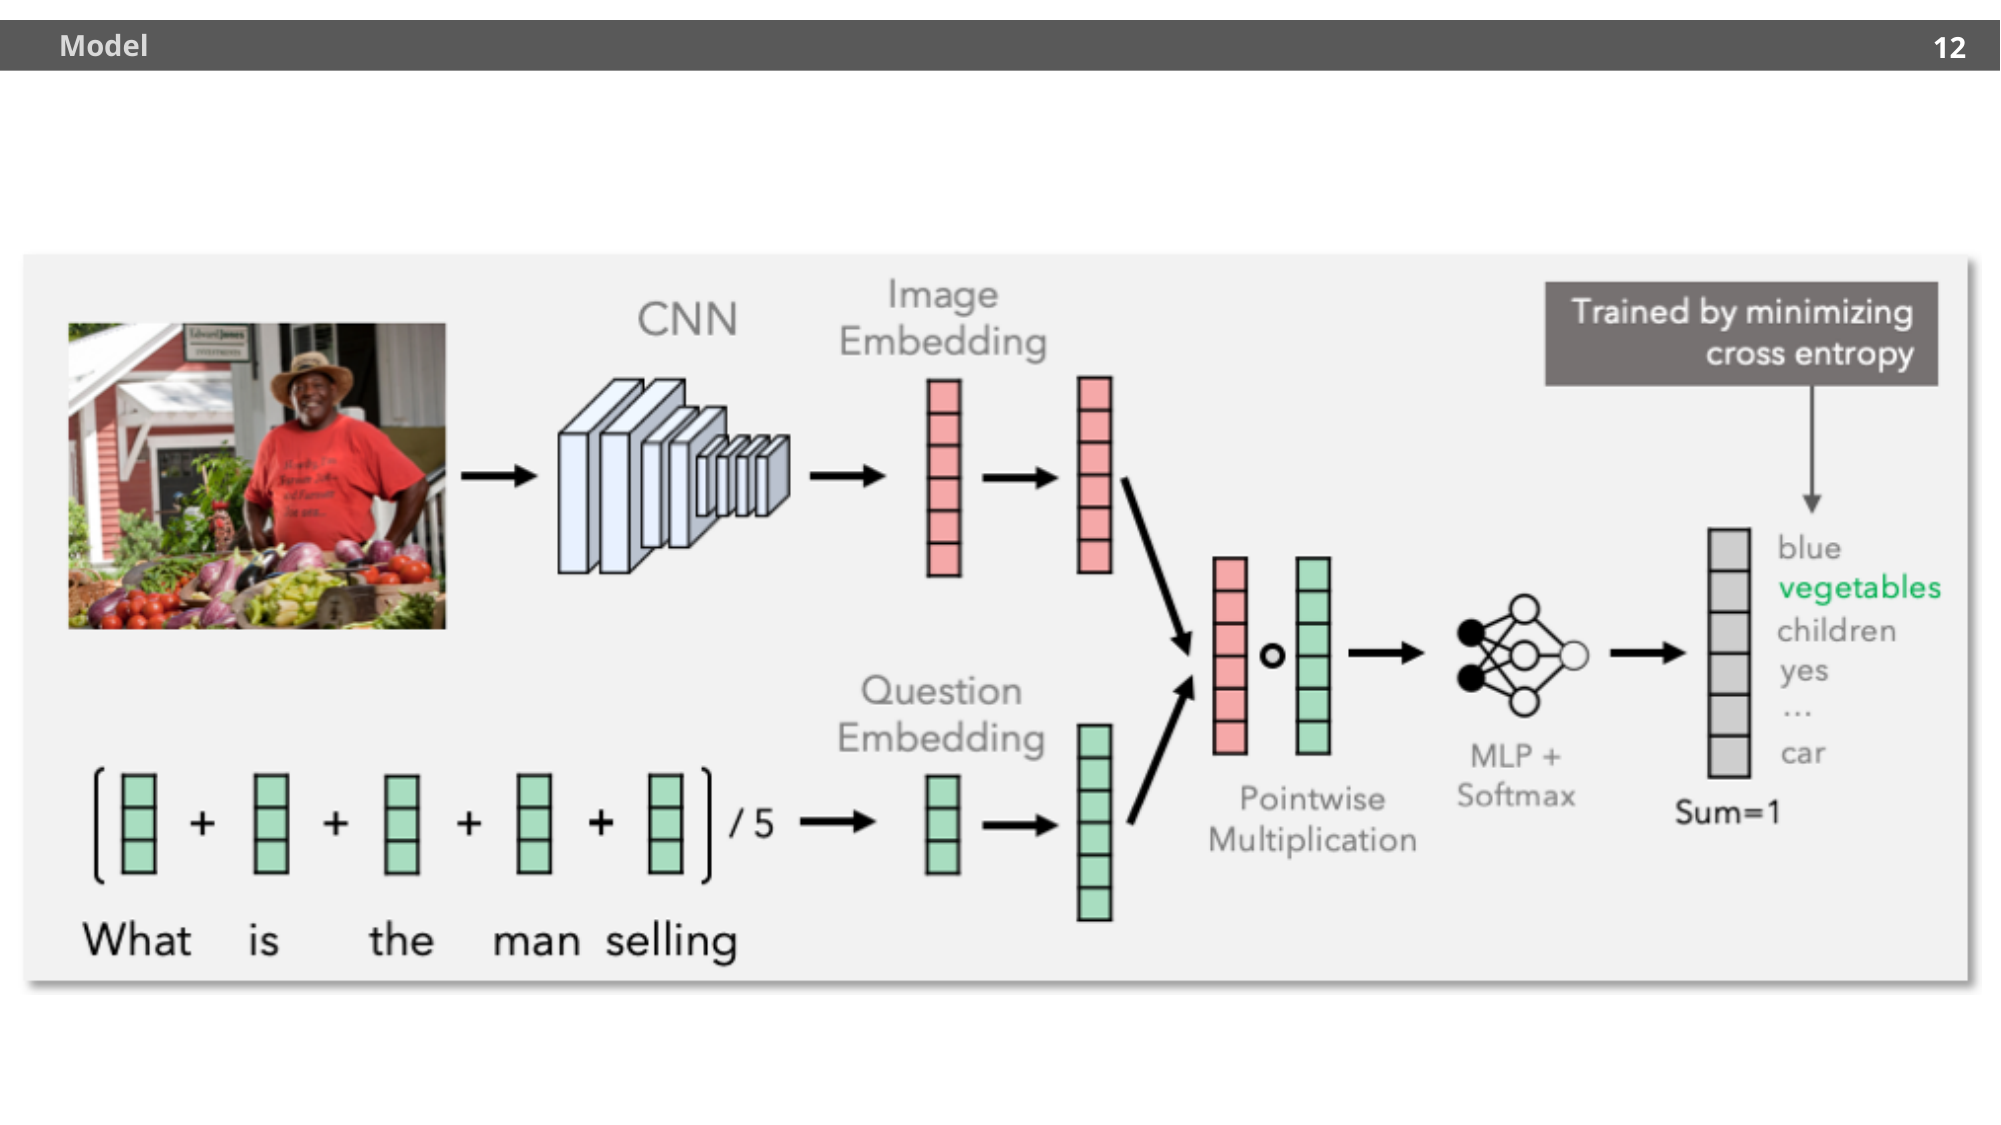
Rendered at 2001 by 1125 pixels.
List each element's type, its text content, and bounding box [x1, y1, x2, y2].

text_box [0, 19, 1531, 72]
picture [10, 241, 1982, 995]
text_box Model [43, 20, 853, 70]
text_box 12 [1531, 19, 1982, 79]
text_box [1982, 19, 2000, 72]
